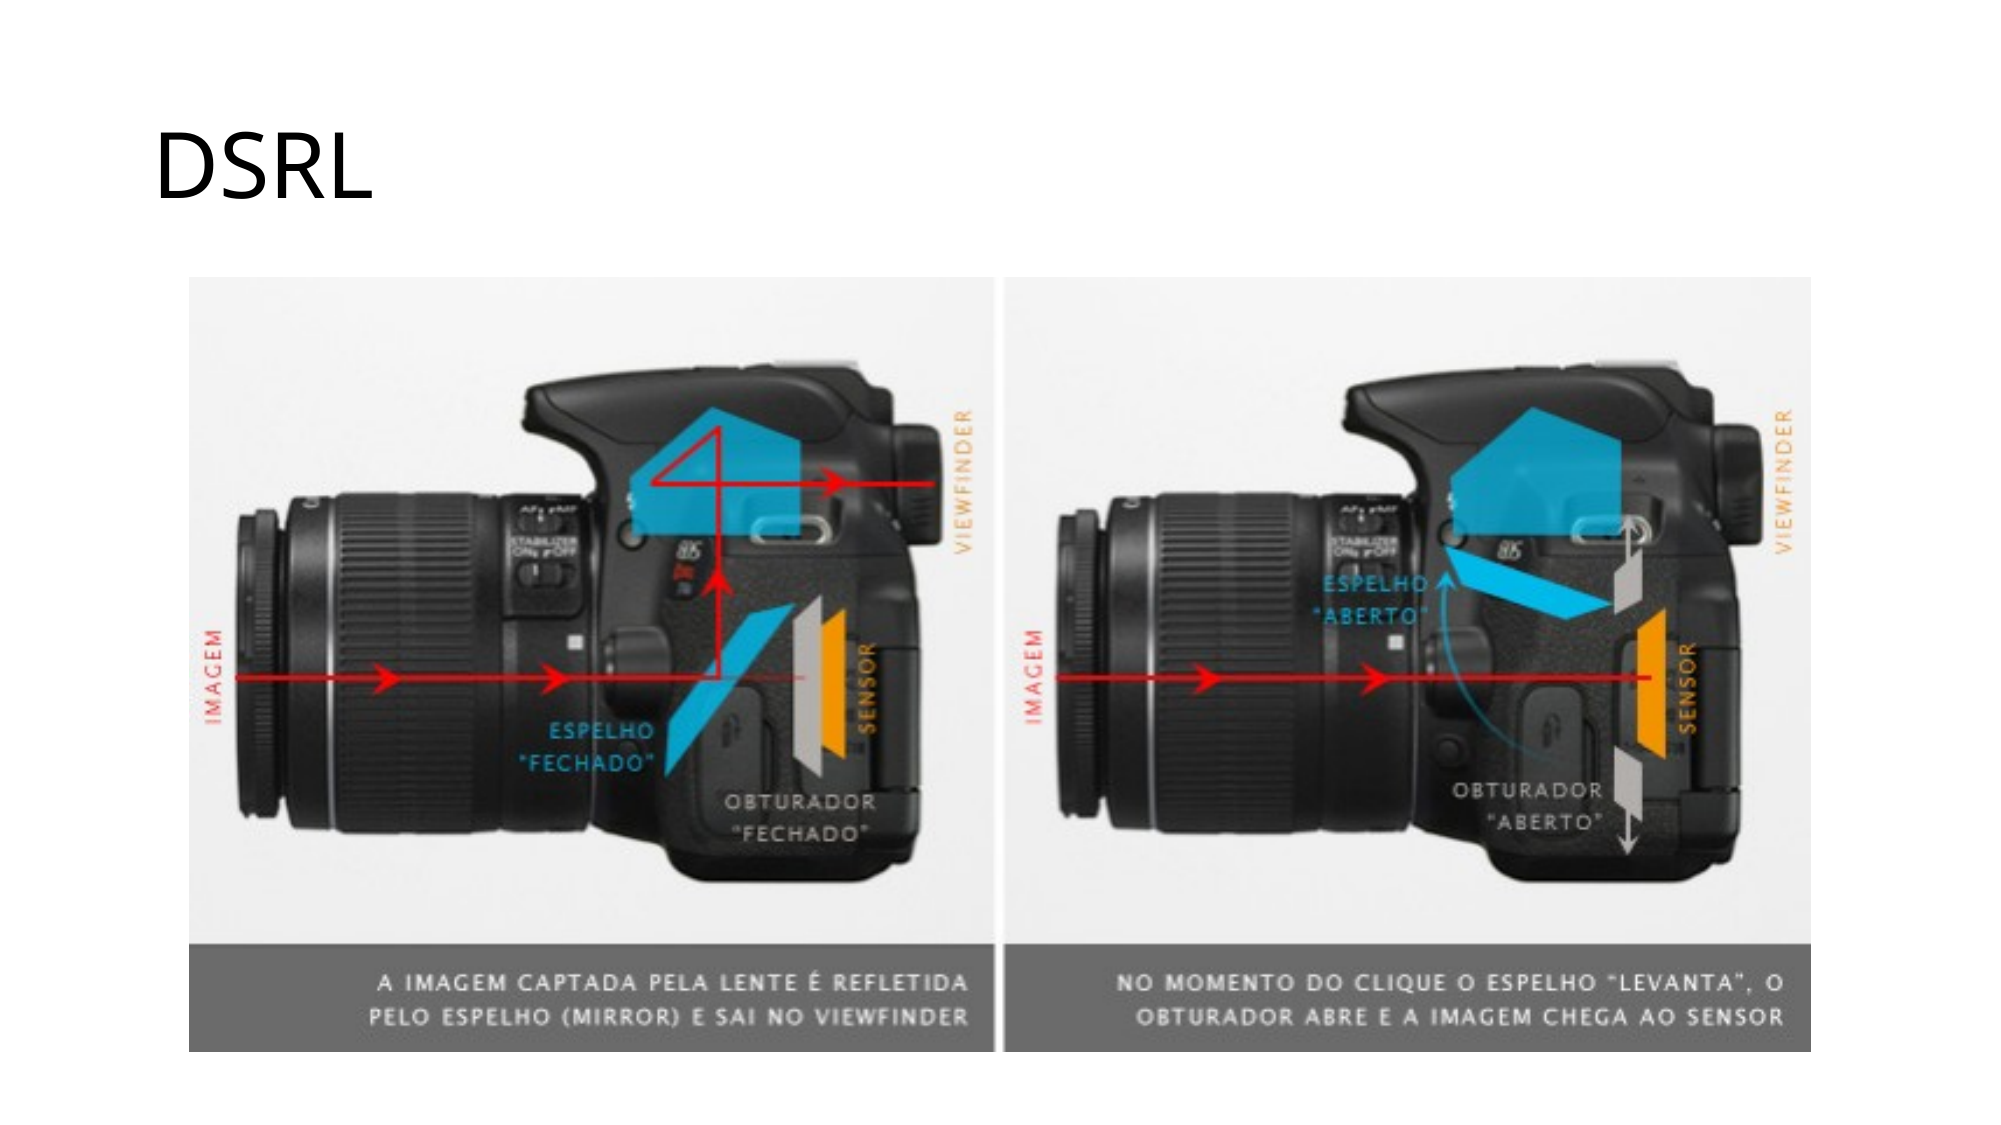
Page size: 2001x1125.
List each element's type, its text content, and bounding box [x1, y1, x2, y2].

title DSRL [137, 59, 1863, 278]
picture [189, 277, 1811, 1052]
